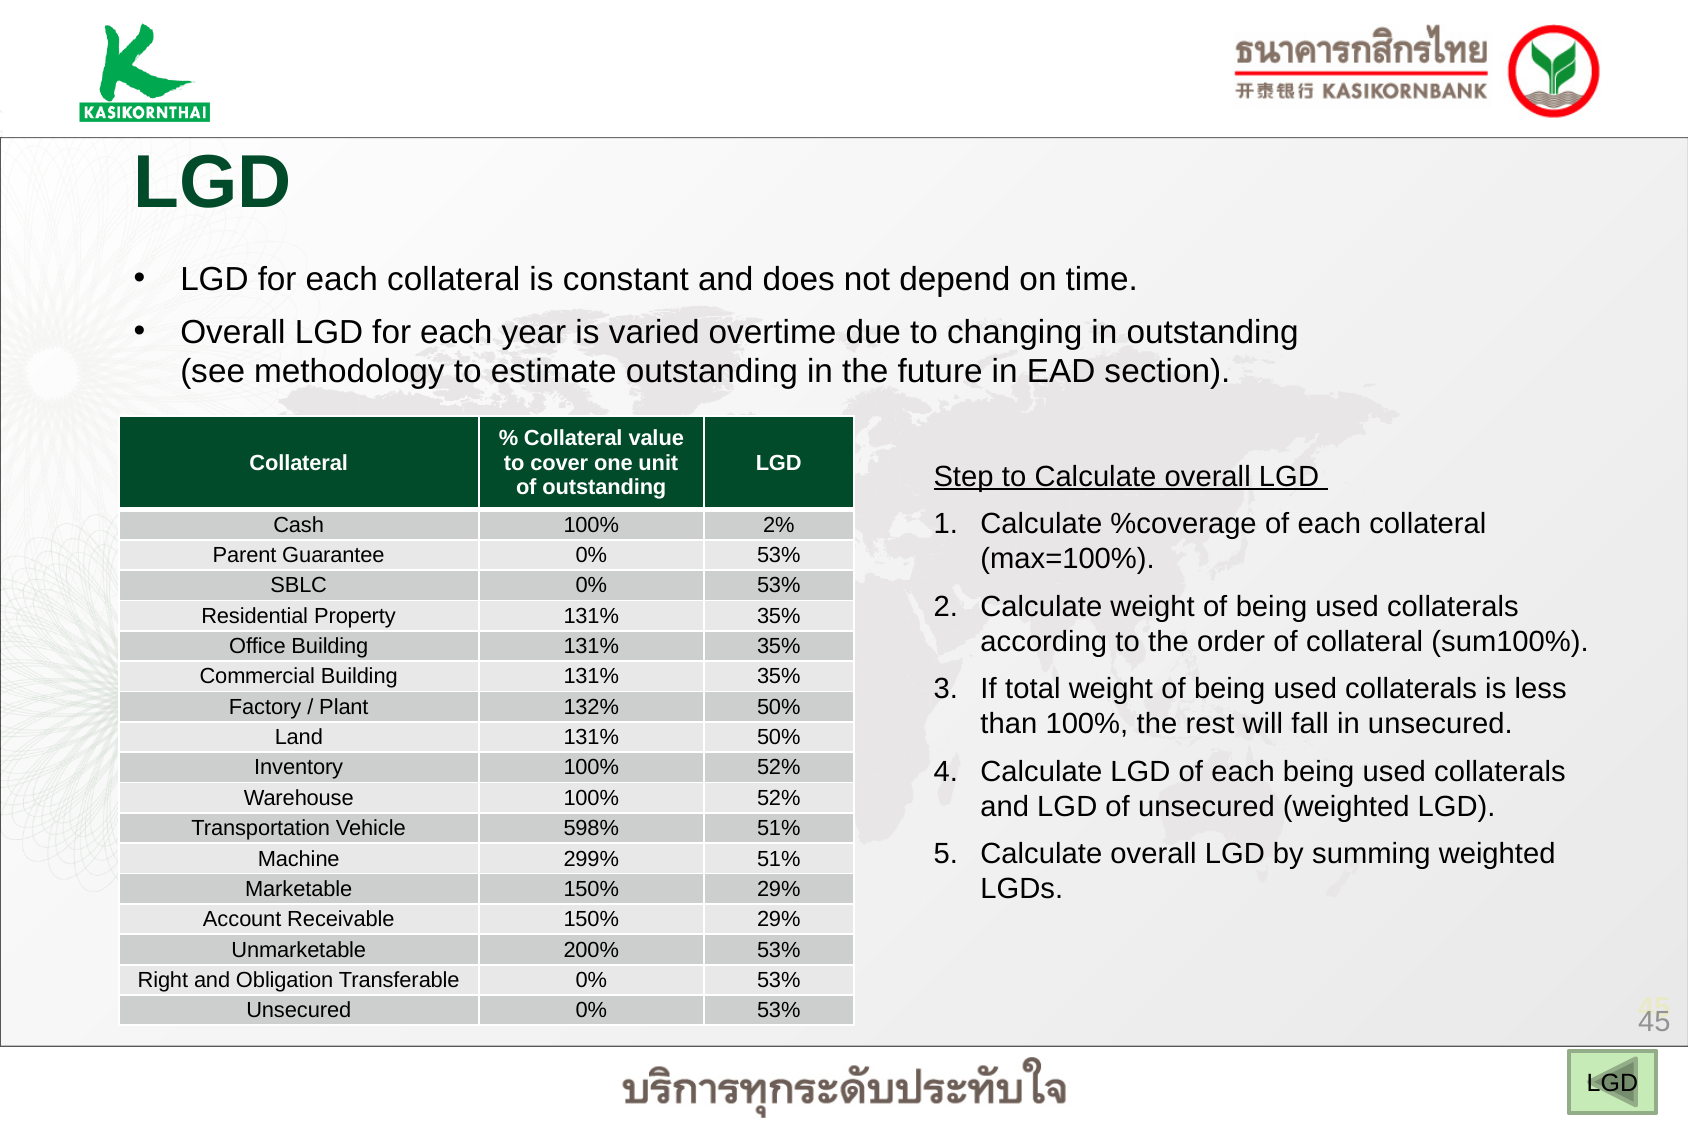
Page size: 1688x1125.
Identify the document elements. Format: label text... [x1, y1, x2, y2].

table_cell Residential Property [120, 601, 478, 630]
table_cell Warehouse [120, 783, 478, 812]
picture [0, 1049, 1688, 1125]
table_cell 52% [705, 753, 853, 782]
table_cell Right and Obligation Transferable [120, 966, 478, 994]
picture [1233, 23, 1601, 120]
table_cell Marketable [120, 874, 478, 903]
table_cell SBLC [120, 571, 478, 600]
table_cell Cash [120, 512, 478, 539]
table_cell Unmarketable [120, 935, 478, 964]
table_cell 35% [705, 601, 853, 630]
table_cell 131% [480, 662, 703, 691]
table_cell 51% [705, 814, 853, 842]
table_cell 29% [705, 874, 853, 903]
table_cell 299% [480, 844, 703, 873]
picture [79, 23, 210, 122]
table_cell 131% [480, 632, 703, 660]
table_header % Collateral value to cover one unit of outstanding [480, 417, 703, 507]
table_cell Commercial Building [120, 662, 478, 691]
table_cell 35% [705, 632, 853, 660]
table_header Collateral [120, 417, 478, 507]
table_cell 598% [480, 814, 703, 842]
table_cell 100% [480, 512, 703, 539]
table_cell 100% [480, 753, 703, 782]
table_cell 132% [480, 692, 703, 721]
table_cell Factory / Plant [120, 692, 478, 721]
table_cell 53% [705, 541, 853, 569]
text_box LGD for each collateral is constant and does not depend on time. Overall LGD for each year is varied overtime due to changing in outstanding (see methodology to estimate outstanding in the future in EAD section). [118, 249, 1344, 397]
table_cell 35% [705, 662, 853, 691]
table_cell Office Building [120, 632, 478, 660]
table_cell 150% [480, 905, 703, 933]
table_cell 131% [480, 601, 703, 630]
table_cell 53% [705, 996, 853, 1024]
table_cell 50% [705, 692, 853, 721]
table_cell 50% [705, 723, 853, 751]
text_box LGD [118, 124, 1332, 230]
table_cell 53% [705, 966, 853, 994]
table_cell Unsecured [120, 996, 478, 1024]
table_cell Parent Guarantee [120, 541, 478, 569]
table_cell Transportation Vehicle [120, 814, 478, 842]
table_cell 53% [705, 571, 853, 600]
table_cell 0% [480, 541, 703, 569]
table_cell 200% [480, 935, 703, 964]
table_cell 150% [480, 874, 703, 903]
table_cell 53% [705, 935, 853, 964]
table_cell 0% [480, 966, 703, 994]
table_cell Account Receivable [120, 905, 478, 933]
table_cell 51% [705, 844, 853, 873]
text_box LGD [1567, 1049, 1658, 1115]
table_cell 0% [480, 571, 703, 600]
table_cell 100% [480, 783, 703, 812]
table_cell 131% [480, 723, 703, 751]
table_header LGD [705, 417, 853, 507]
table_cell 0% [480, 996, 703, 1024]
table_cell Land [120, 723, 478, 751]
table_cell 2% [705, 512, 853, 539]
table_cell 29% [705, 905, 853, 933]
table_cell 52% [705, 783, 853, 812]
table_cell Inventory [120, 753, 478, 782]
table_cell Machine [120, 844, 478, 873]
